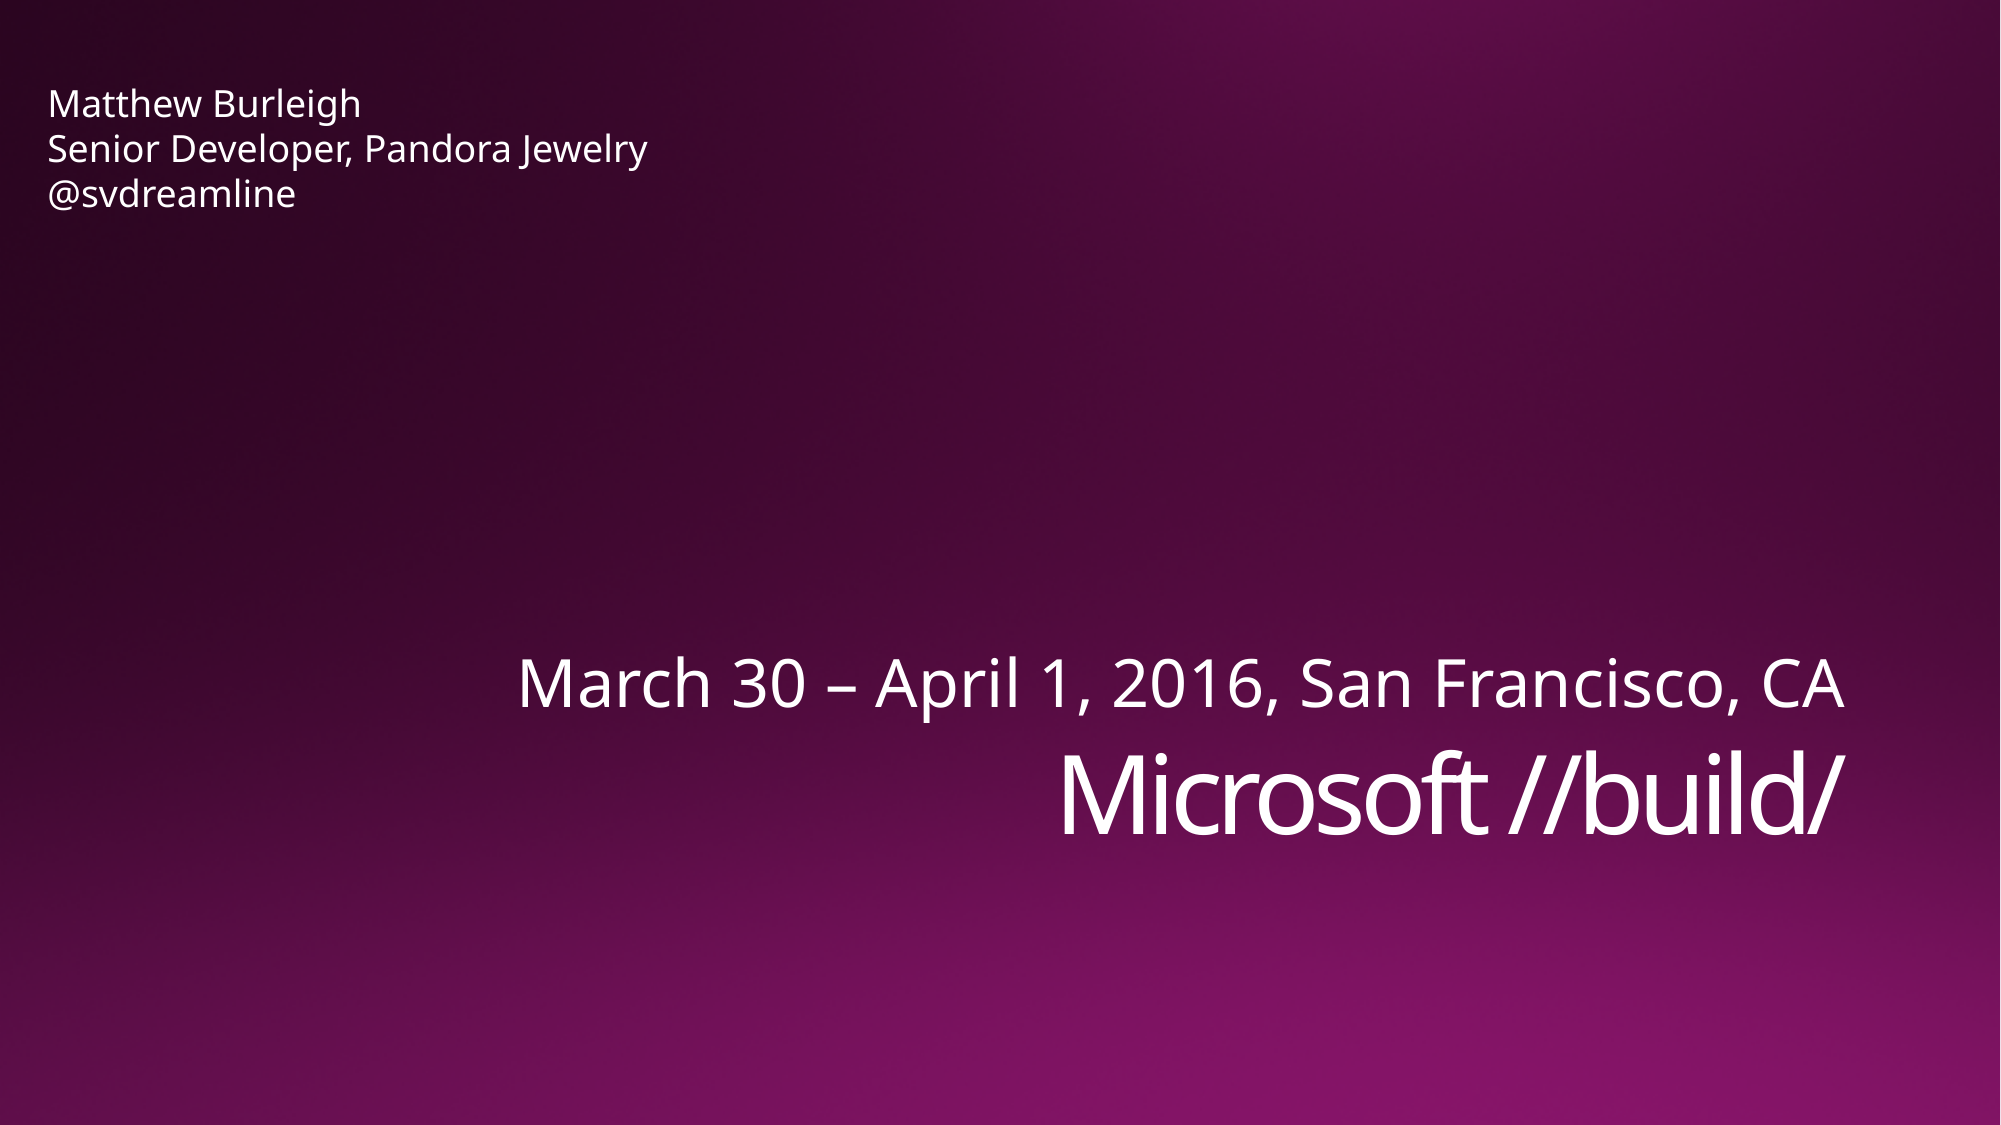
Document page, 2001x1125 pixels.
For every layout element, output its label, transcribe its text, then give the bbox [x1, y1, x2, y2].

title Microsoft //build/ [362, 732, 1863, 1002]
subtitle March 30 – April 1, 2016, San Francisco, CA [362, 606, 1863, 730]
picture [0, 0, 2001, 1125]
text_box Matthew Burleigh Senior Developer, Pandora Jewelry @svdreamline [32, 72, 664, 222]
